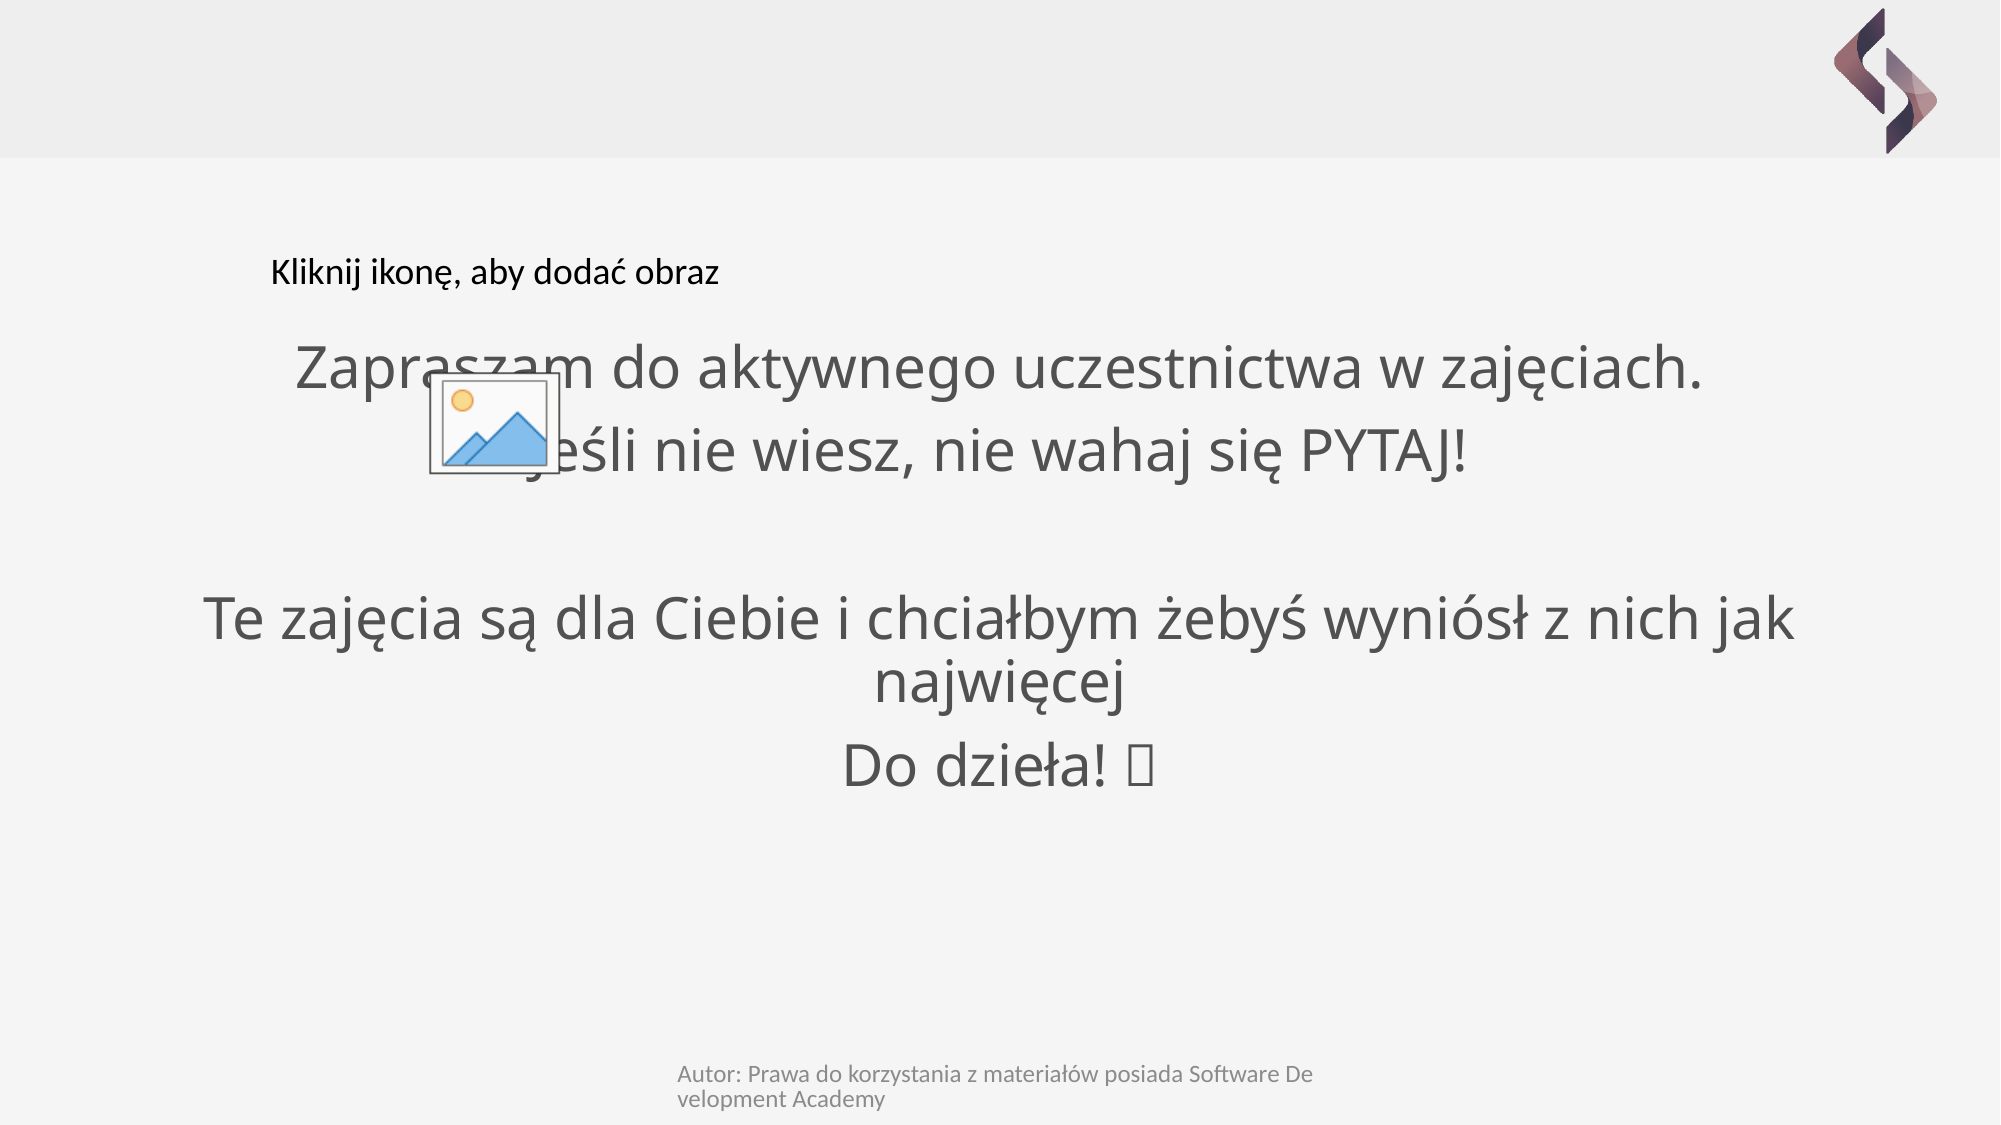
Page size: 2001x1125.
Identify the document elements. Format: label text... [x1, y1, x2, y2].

list Zapraszam do aktywnego uczestnictwa w zajęciach. Jeśli nie wiesz, nie wahaj się PYTAJ! Te zajęcia są dla Ciebie i chciałbym żebyś wyniósł z nich jak najwięcej Do dzieła!  [137, 330, 1863, 1030]
picture [311, 239, 680, 608]
footer Autor: Prawa do korzystania z materiałów posiada Software Development Academy [662, 1042, 1338, 1103]
picture [1787, 0, 2001, 166]
